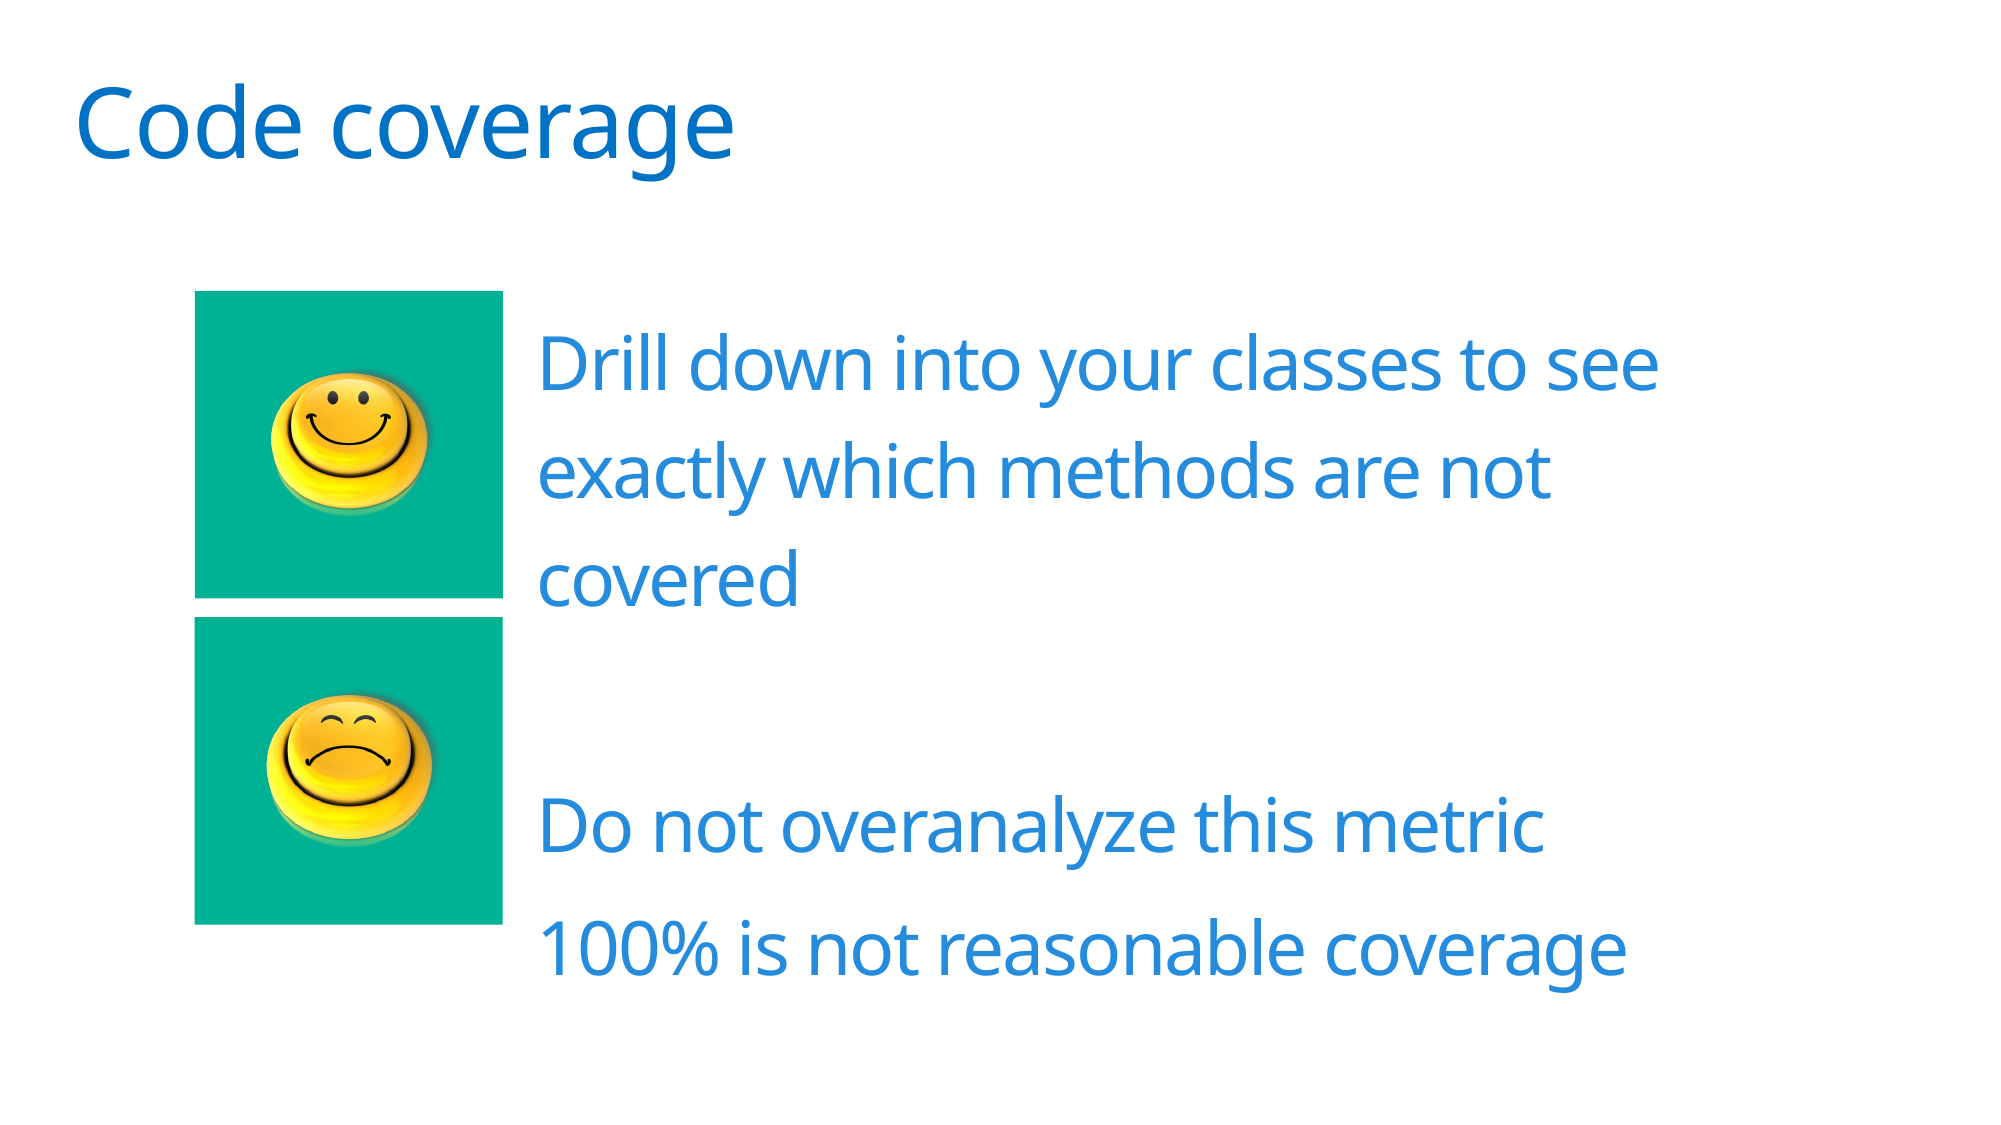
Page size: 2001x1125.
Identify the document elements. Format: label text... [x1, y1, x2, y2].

text_box Drill down into your classes to see exactly which methods are not covered Do not overanalyze this metric 100% is not reasonable coverage [521, 290, 1809, 923]
picture [244, 679, 454, 863]
text_box [194, 617, 503, 925]
title Code coverage [58, 58, 1942, 206]
text_box [194, 290, 503, 599]
picture [250, 358, 448, 531]
